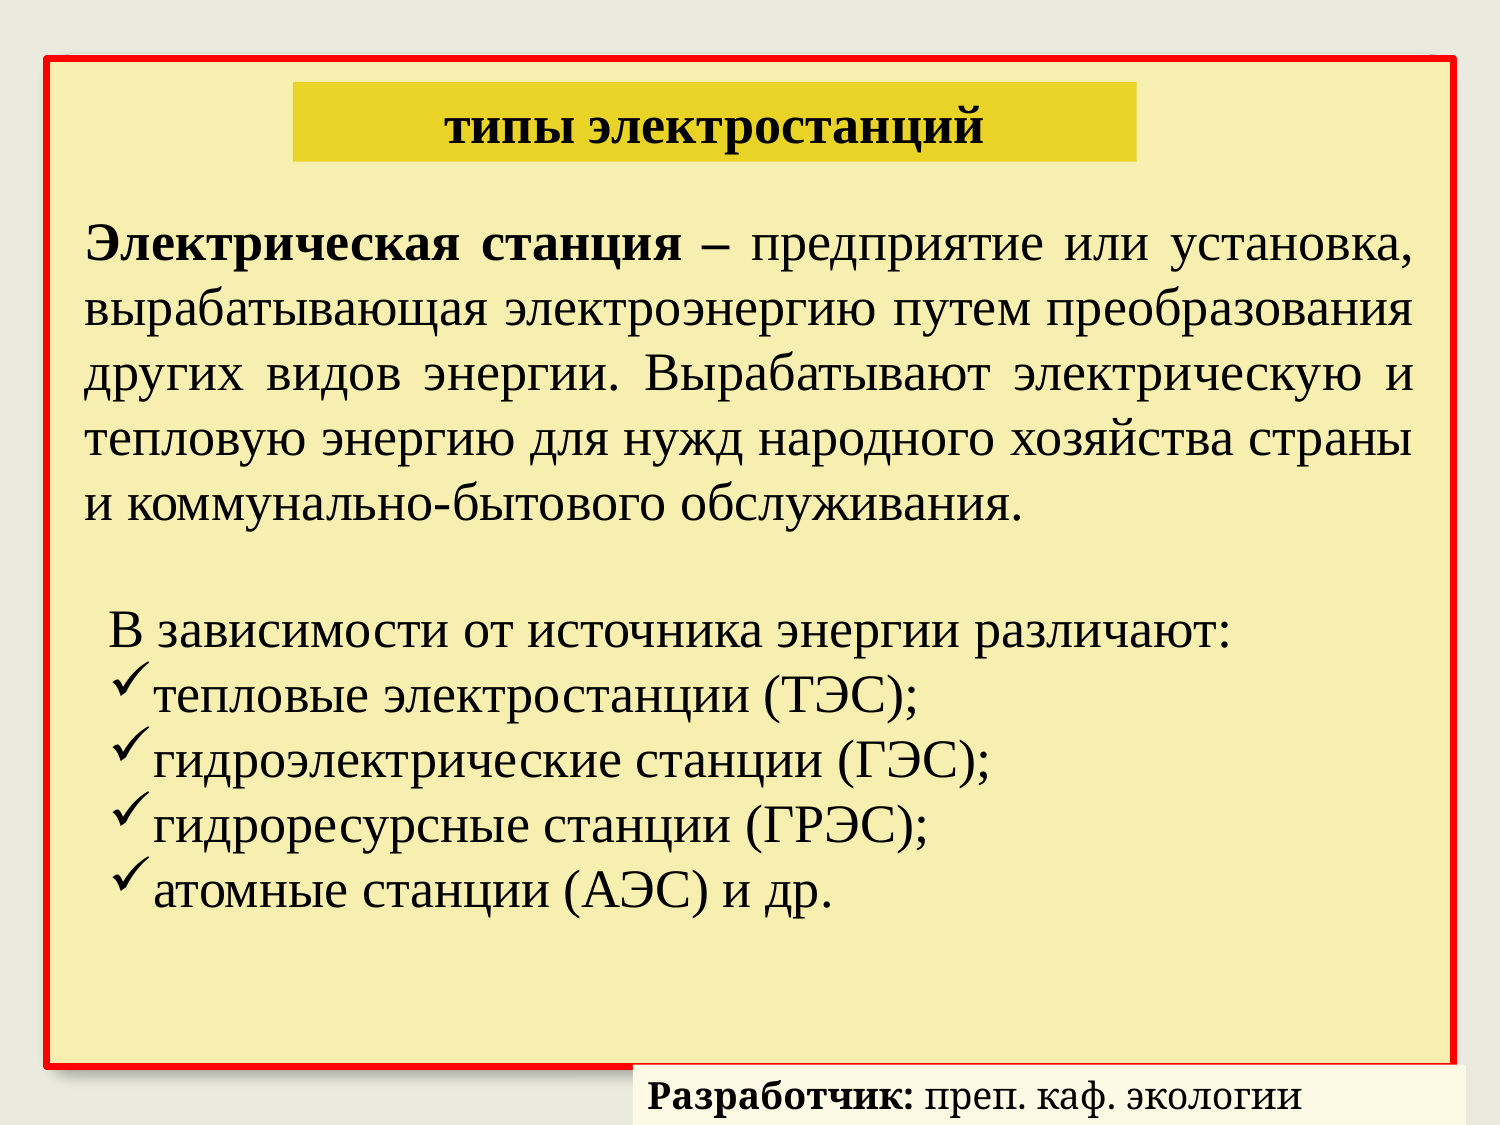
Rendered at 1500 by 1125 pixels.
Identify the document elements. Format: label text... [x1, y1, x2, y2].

text_box типы электростанций [292, 81, 1137, 162]
text_box [43, 55, 1457, 1070]
text_box Разработчик: преп. каф. экологии Кирвель П.И. [632, 1064, 1466, 1125]
text_box В зависимости от источника энергии различают: тепловые электростанции (ТЭС); гидроэлектрические станции (ГЭС); гидроресурсные станции (ГРЭС); атомные станции (АЭС) и др. [93, 585, 1418, 926]
text_box Электрическая станция – предприятие или установка, вырабатывающая электроэнергию путем преобразования других видов энергии. Вырабатывают электрическую и тепловую энергию для нужд народного хозяйства страны и коммунально-бытового обслуживания. [70, 199, 1430, 539]
